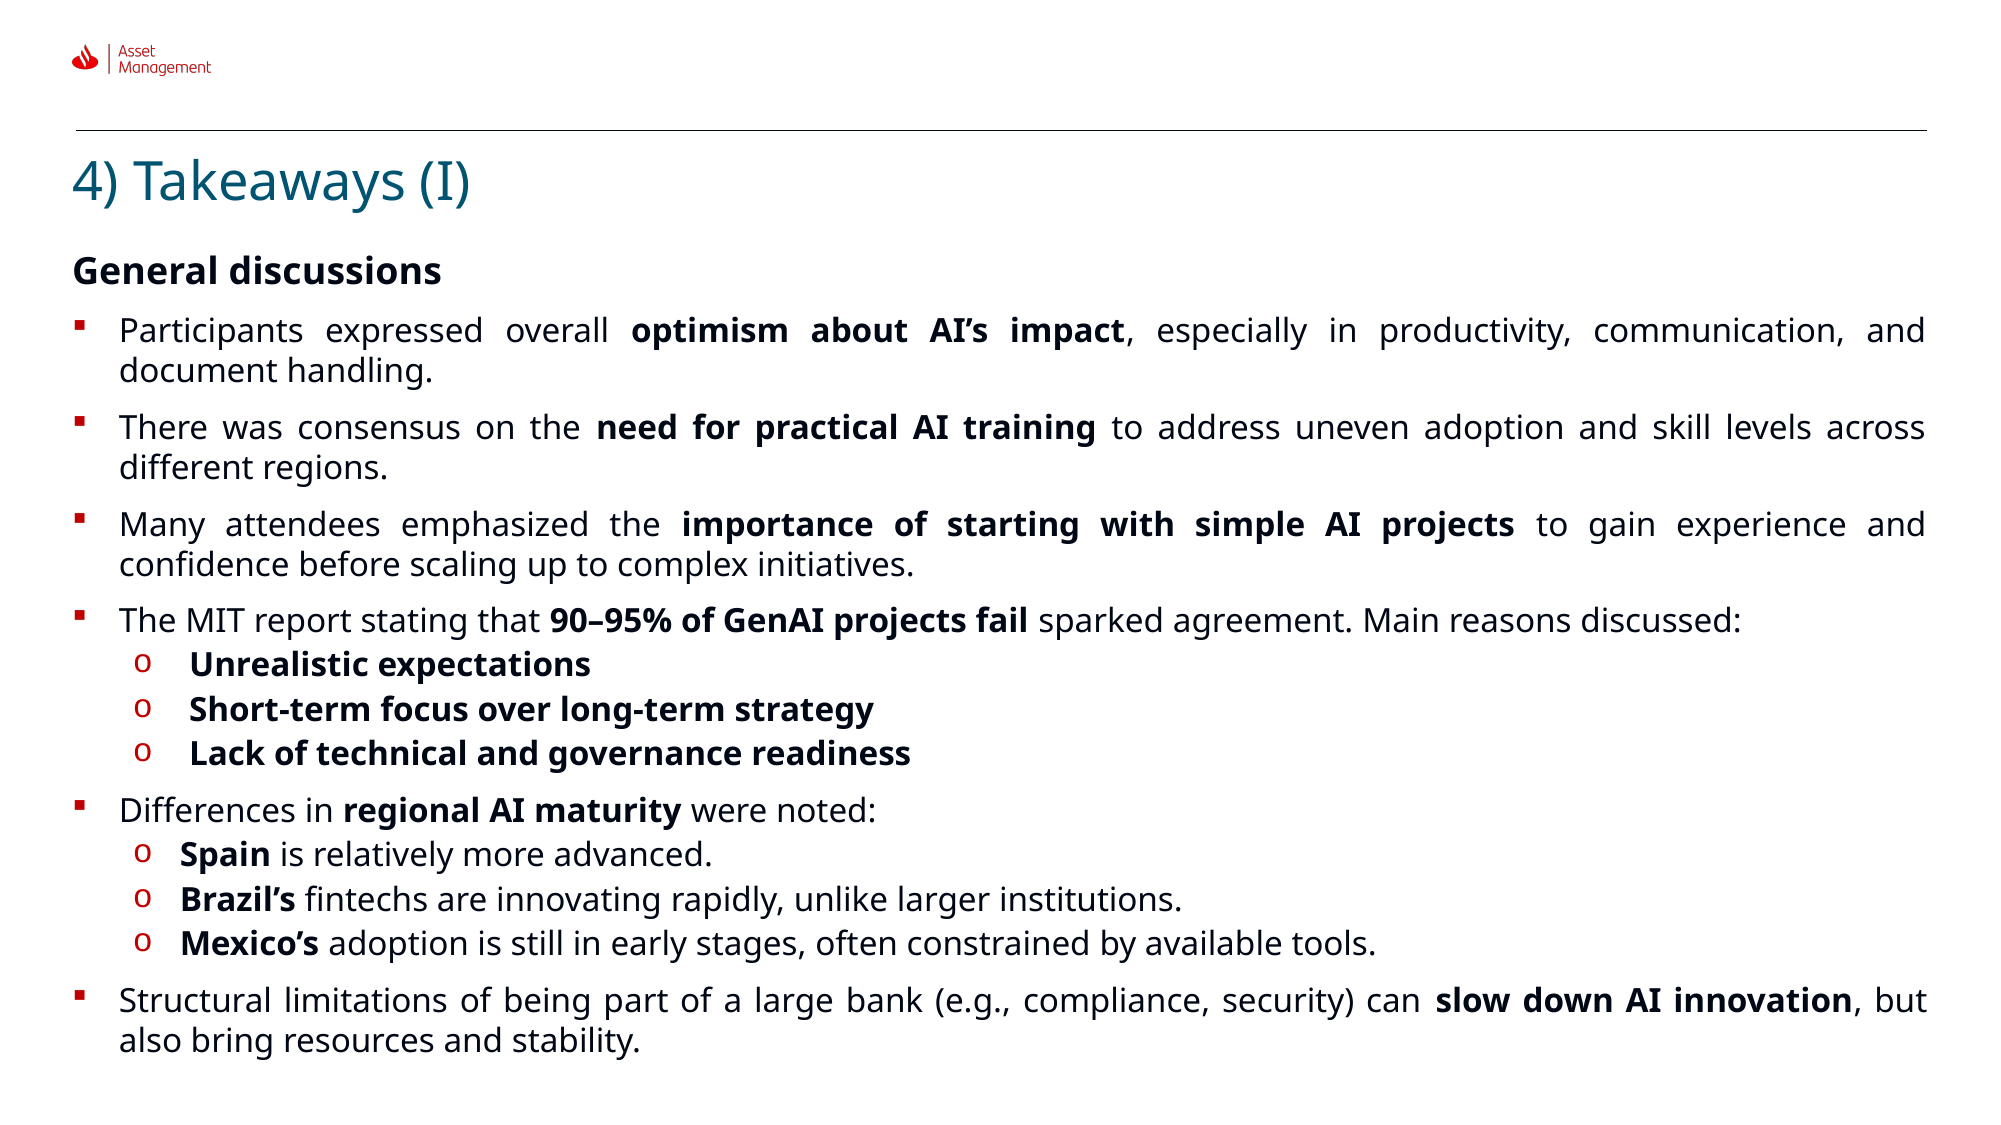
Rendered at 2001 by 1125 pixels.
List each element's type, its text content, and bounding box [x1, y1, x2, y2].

text_box General discussions Participants expressed overall optimism about AI’s impact, especially in productivity, communication, and document handling. There was consensus on the need for practical AI training to address uneven adoption and skill levels across different regions. Many attendees emphasized the importance of starting with simple AI projects to gain experience and confidence before scaling up to complex initiatives. The MIT report stating that 90–95% of GenAI projects fail sparked agreement. Main reasons discussed: Unrealistic expectations Short-term focus over long-term strategy Lack of technical and governance readiness Differences in regional AI maturity were noted: Spain is relatively more advanced. Brazil’s fintechs are innovating rapidly, unlike larger institutions. Mexico’s adoption is still in early stages, often constrained by available tools. Structural limitations of being part of a large bank (e.g., compliance, security) can slow down AI innovation, but also bring resources and stability. [71, 247, 1928, 1063]
title 4) Takeaways (I) [72, 154, 1928, 247]
picture [72, 44, 211, 76]
